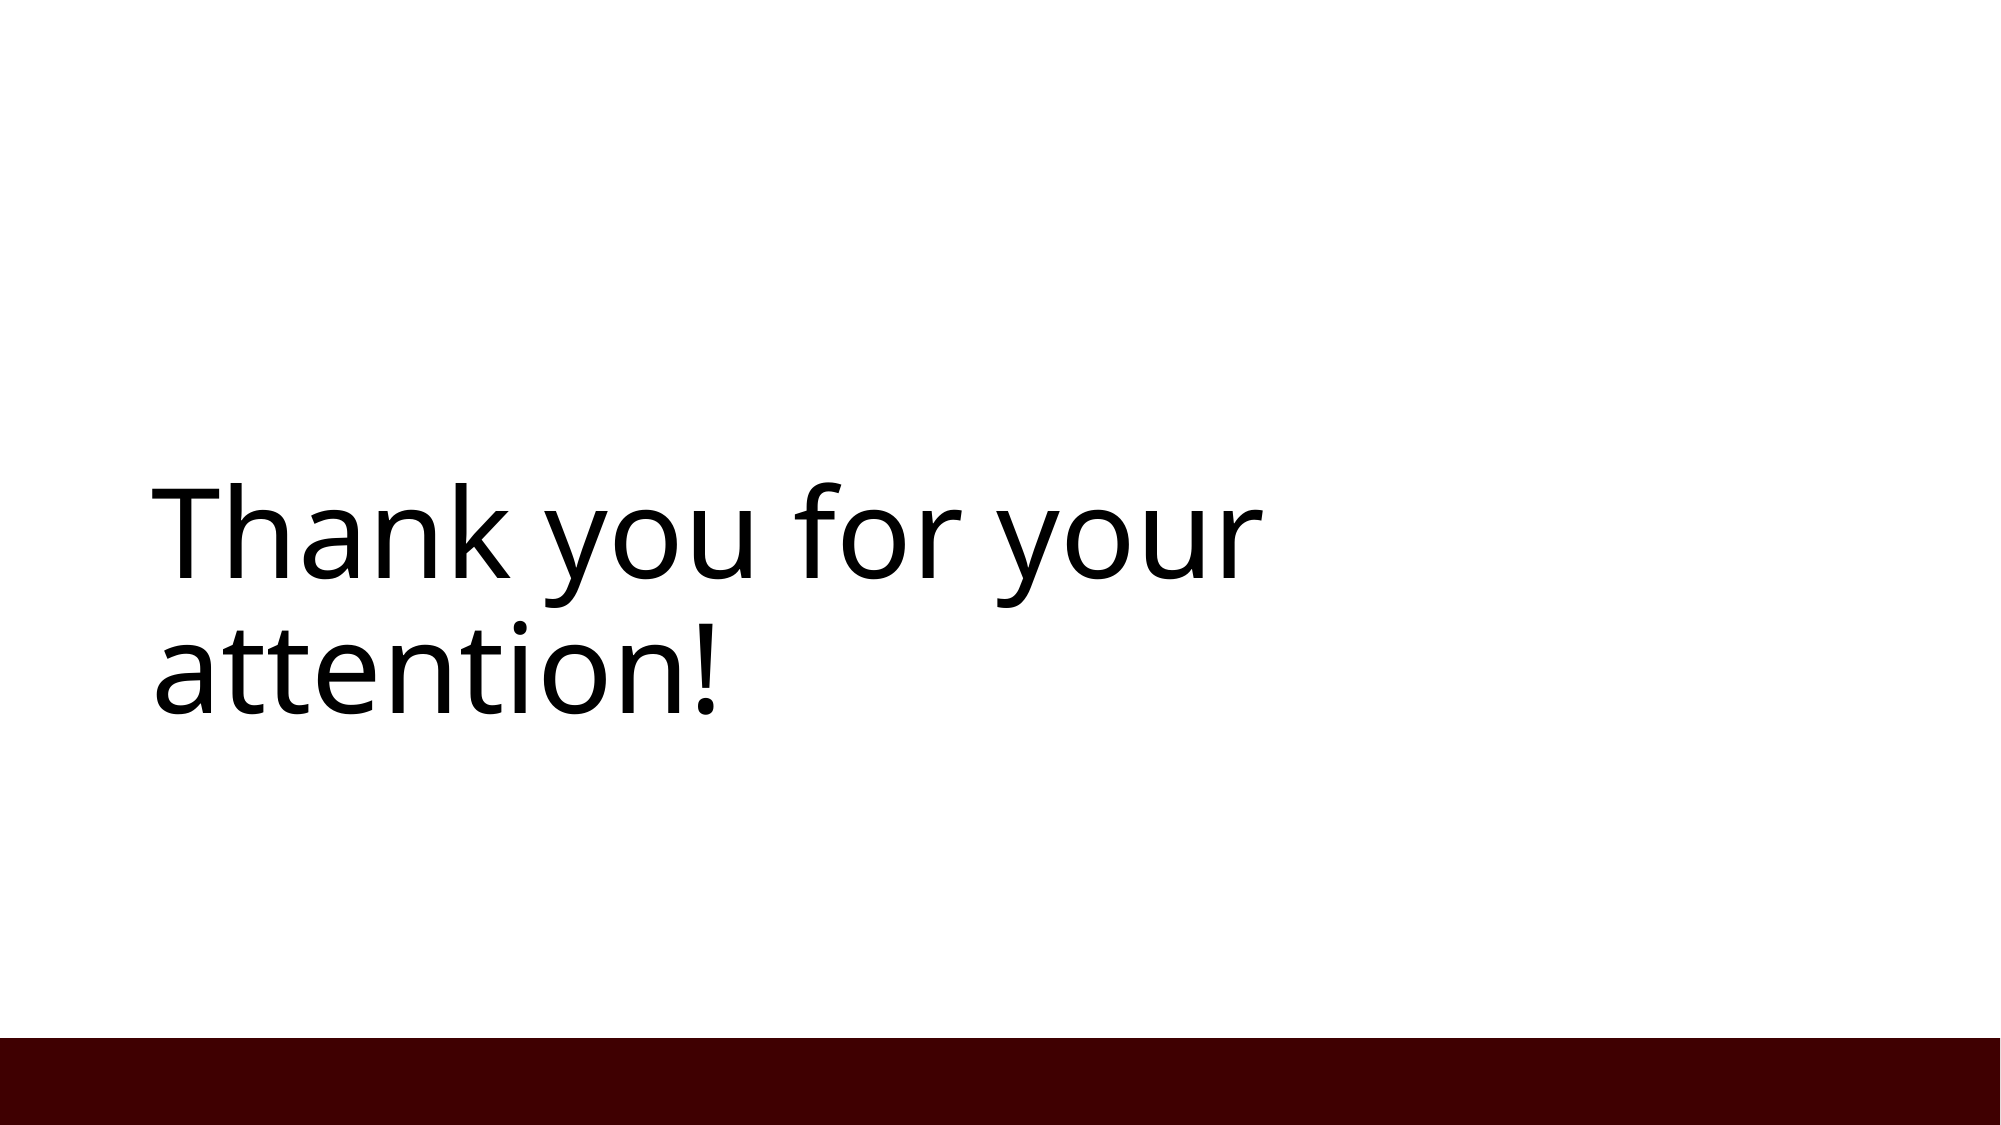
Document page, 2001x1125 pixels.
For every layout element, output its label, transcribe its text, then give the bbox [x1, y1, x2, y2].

title Thank you for your attention! [136, 280, 1862, 749]
